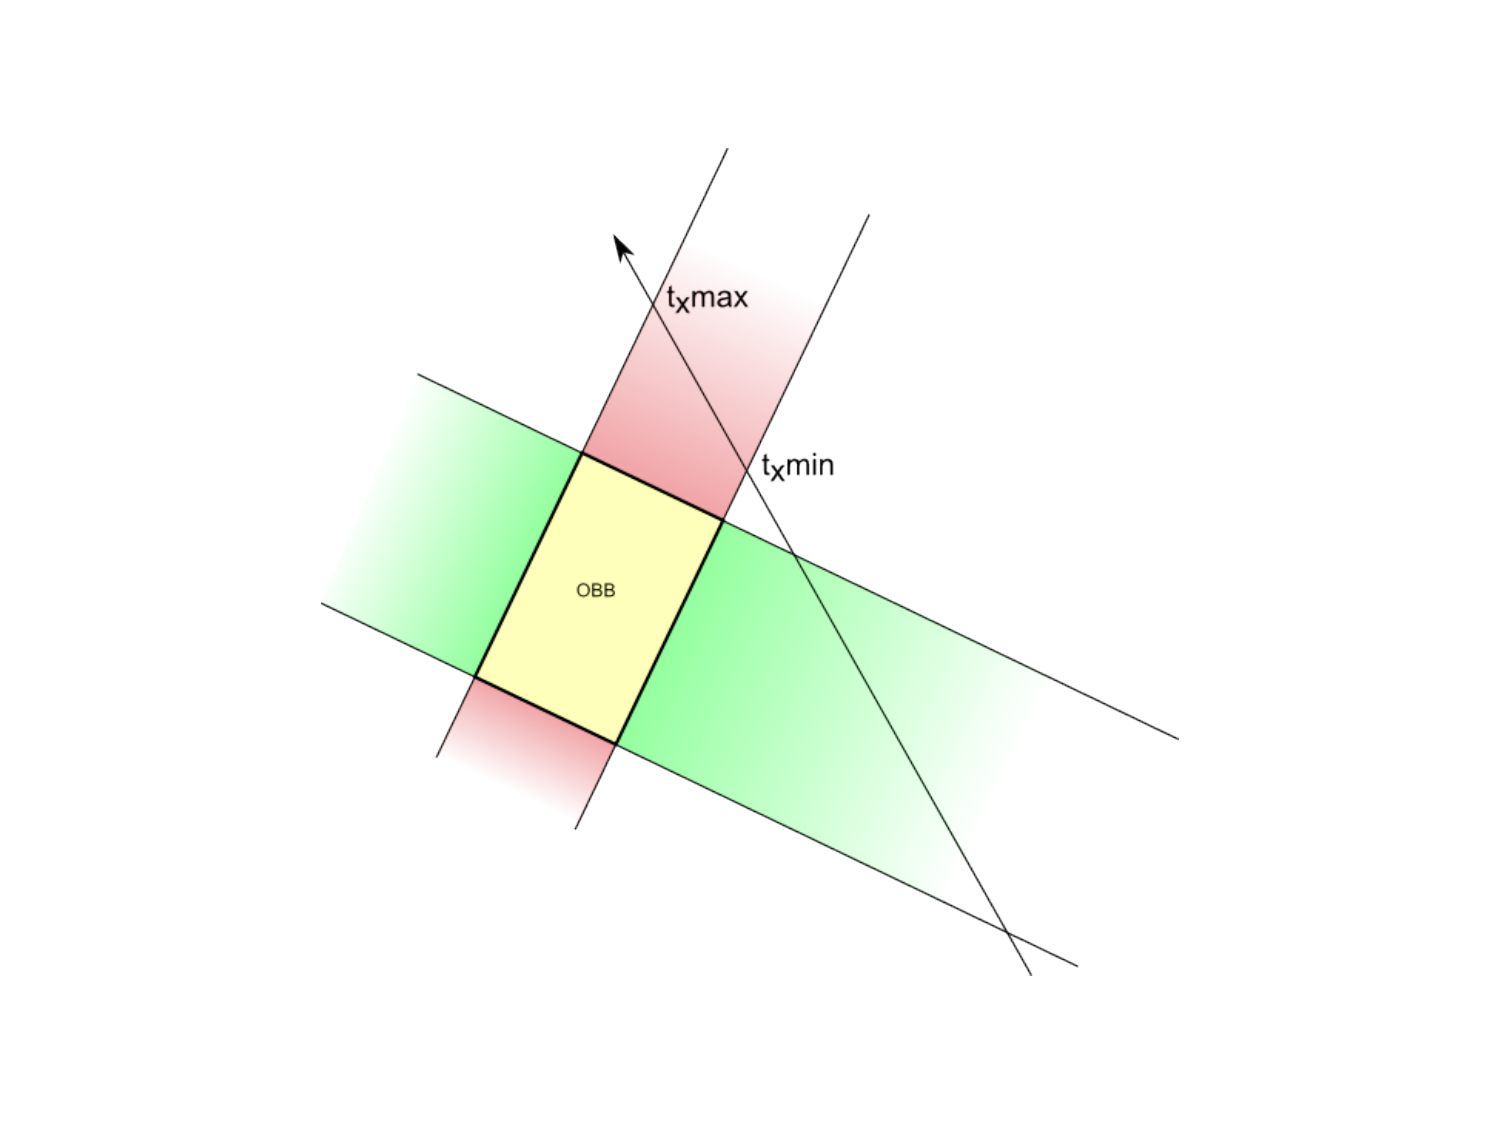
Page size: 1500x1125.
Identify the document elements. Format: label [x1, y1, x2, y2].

list [321, 148, 1179, 976]
